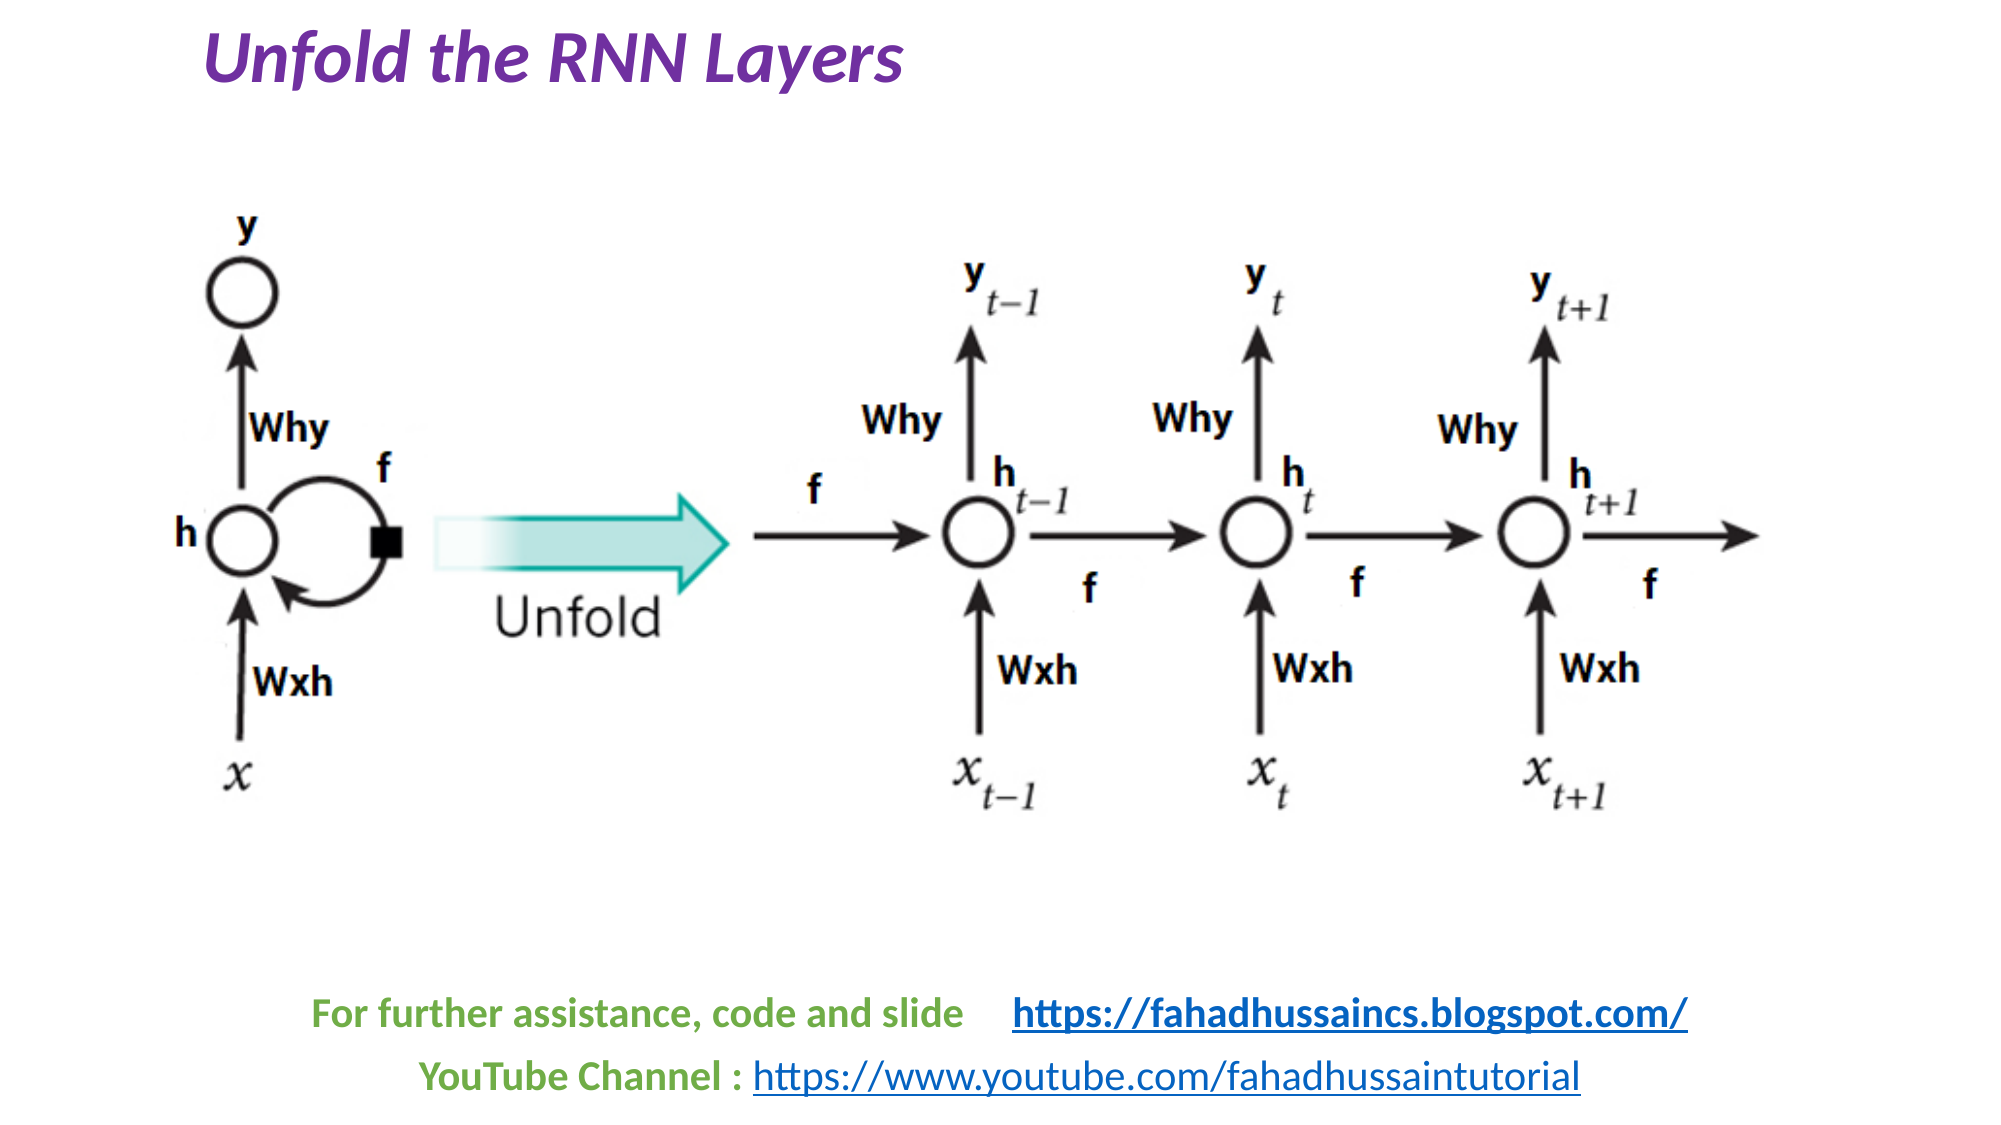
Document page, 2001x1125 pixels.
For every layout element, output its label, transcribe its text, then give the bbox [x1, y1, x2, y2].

text_box Unfold the RNN Layers [187, 0, 920, 105]
subtitle For further assistance, code and slide https://fahadhussaincs.blogspot.com/ YouTube Channel : https://www.youtube.com/fahadhussaintutorial [20, 983, 1980, 1108]
picture [150, 180, 1843, 871]
